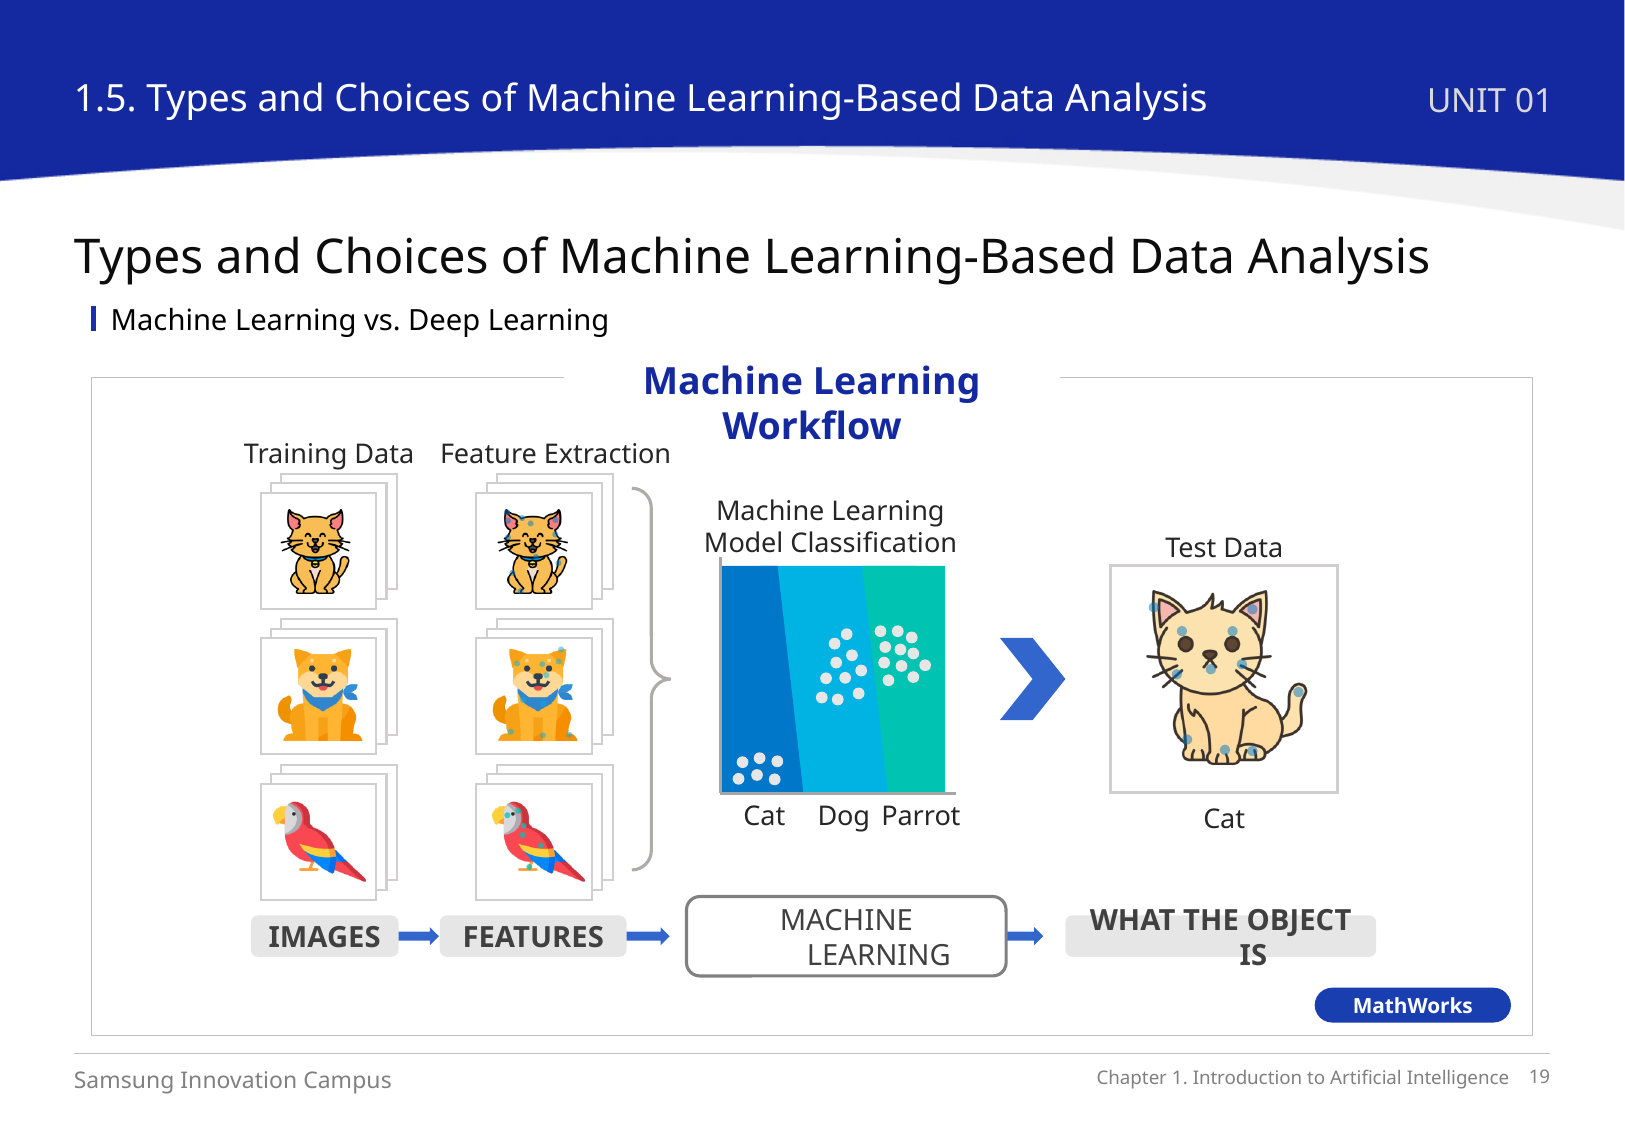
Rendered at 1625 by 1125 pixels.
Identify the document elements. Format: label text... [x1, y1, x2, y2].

picture [0, 0, 1625, 1125]
text_box Types and Choices of Machine Learning-Based Data Analysis [73, 225, 1599, 284]
text_box Machine Learning vs. Deep Learning [91, 300, 1599, 337]
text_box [73, 73, 1554, 120]
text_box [91, 349, 1533, 1035]
